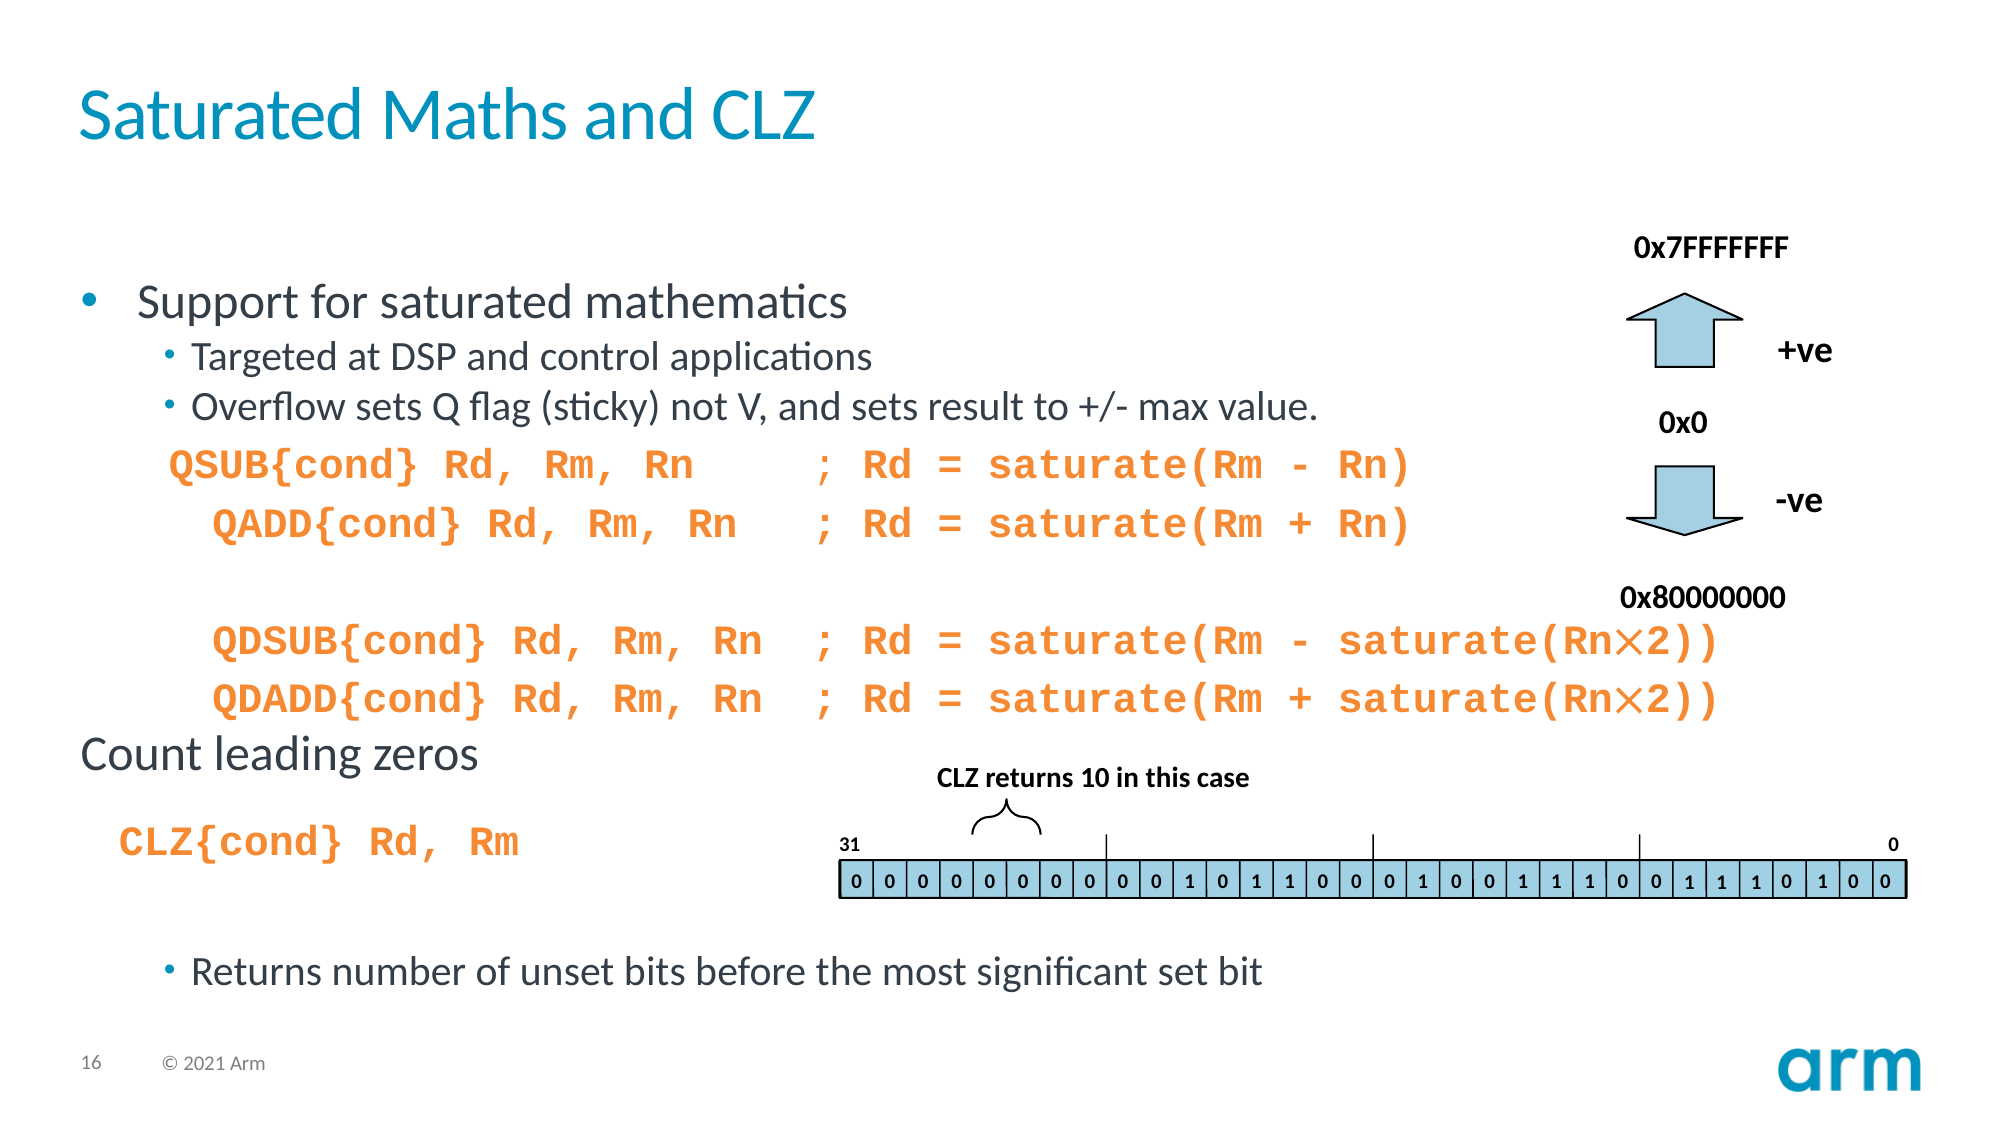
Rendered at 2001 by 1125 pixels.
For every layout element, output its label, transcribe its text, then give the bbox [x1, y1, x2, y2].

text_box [1594, 217, 1852, 623]
picture [1777, 1047, 1922, 1093]
list Support for saturated mathematics Targeted at DSP and control applications Overflow sets Q flag (sticky) not V, and sets result to +/- max value. QSUB{cond} Rd, Rm, Rn ; Rd = saturate(Rm - Rn) QADD{cond} Rd, Rm, Rn ; Rd = saturate(Rm + Rn) QDSUB{cond} Rd, Rm, Rn ; Rd = saturate(Rm - saturate(Rn2)) QDADD{cond} Rd, Rm, Rn ; Rd = saturate(Rm + saturate(Rn2)) Count leading zeros CLZ{cond} Rd, Rm Returns number of unset bits before the most significant set bit [80, 268, 1915, 940]
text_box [823, 751, 1915, 902]
title Saturated Maths and CLZ [78, 78, 1922, 186]
